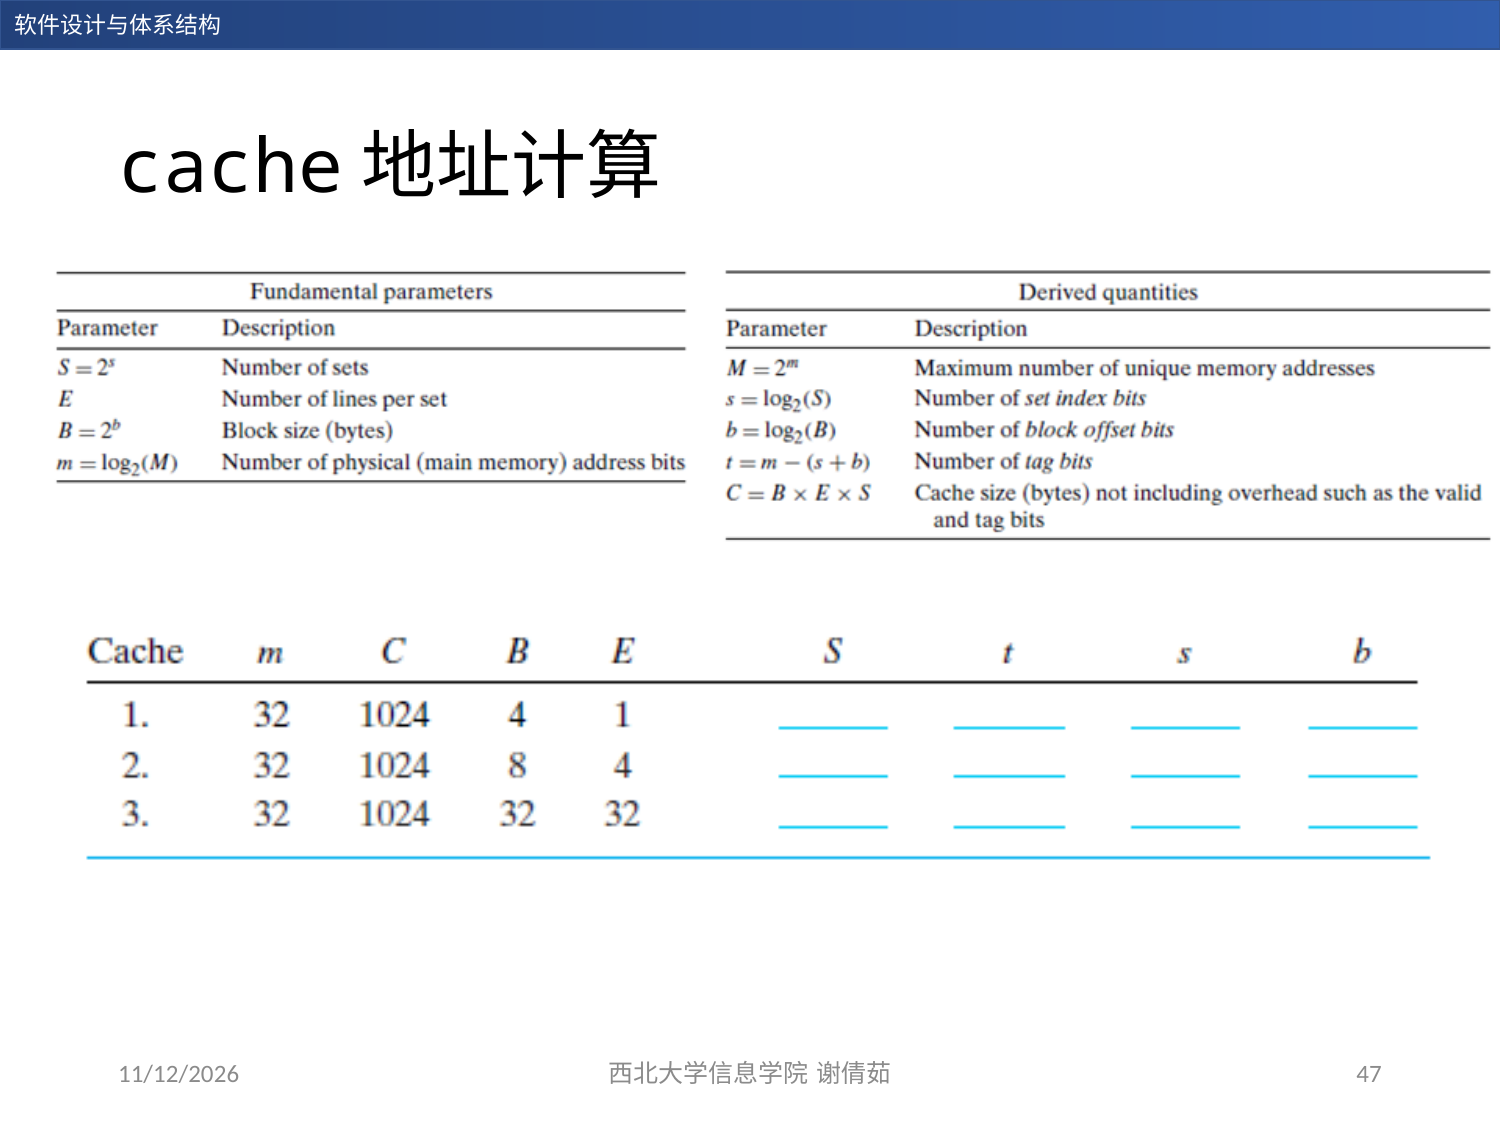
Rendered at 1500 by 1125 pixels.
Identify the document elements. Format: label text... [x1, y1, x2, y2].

picture [46, 255, 1500, 562]
title cache地址计算 [103, 59, 1397, 255]
picture [74, 613, 1436, 870]
slide_number 47 [1059, 1042, 1397, 1103]
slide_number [103, 1042, 441, 1103]
footer 西北大学信息学院 谢倩茹 [496, 1042, 1004, 1103]
